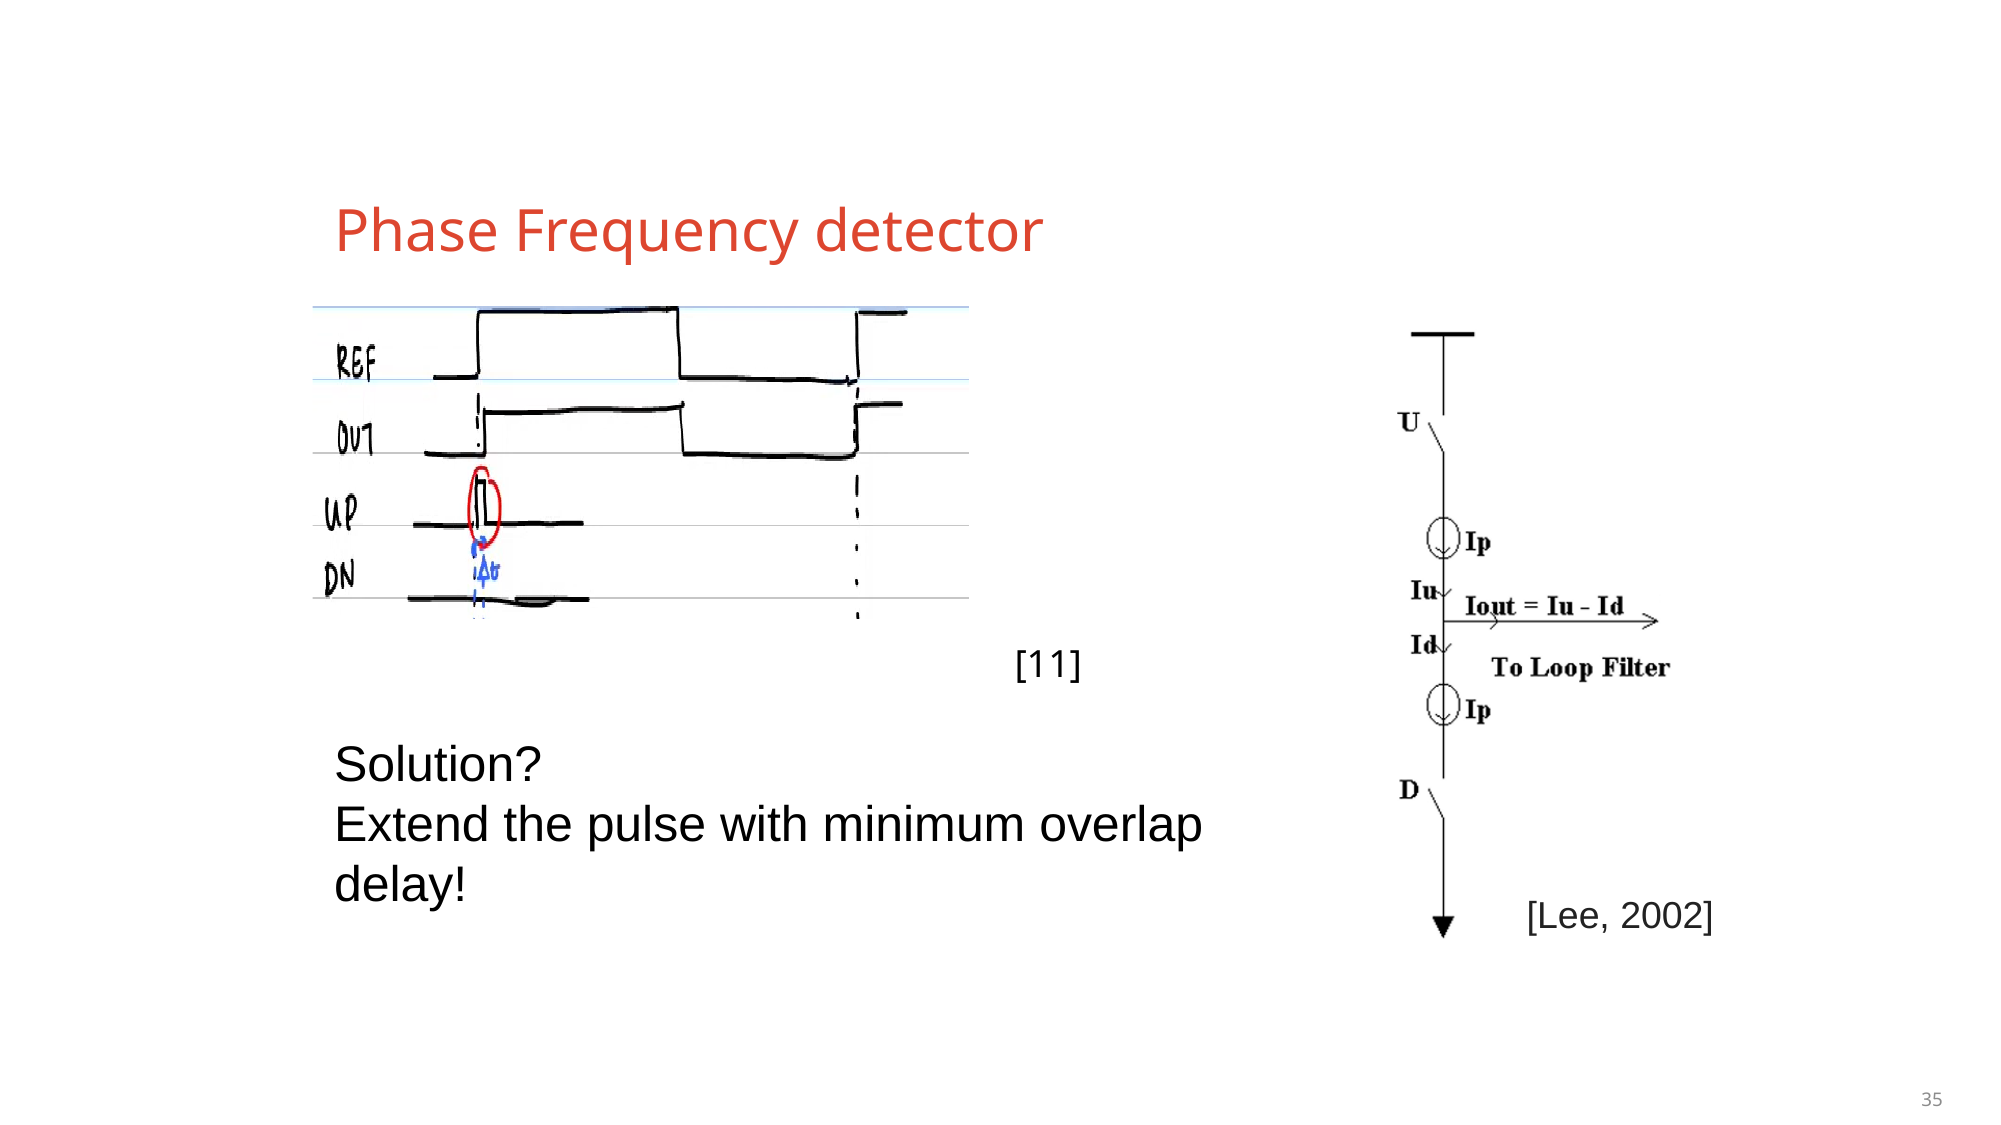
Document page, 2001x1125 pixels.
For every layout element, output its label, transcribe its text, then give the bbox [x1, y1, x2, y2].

text_box [11] [999, 632, 1150, 693]
text_box Solution? Extend the pulse with minimum overlap delay! [319, 724, 1276, 920]
slide_number 35 [1420, 1070, 1958, 1125]
picture [312, 306, 1009, 619]
picture [1361, 306, 1682, 959]
title Phase Frequency detector [319, 137, 1225, 271]
text_box [Lee, 2002] [1682, 883, 1813, 944]
